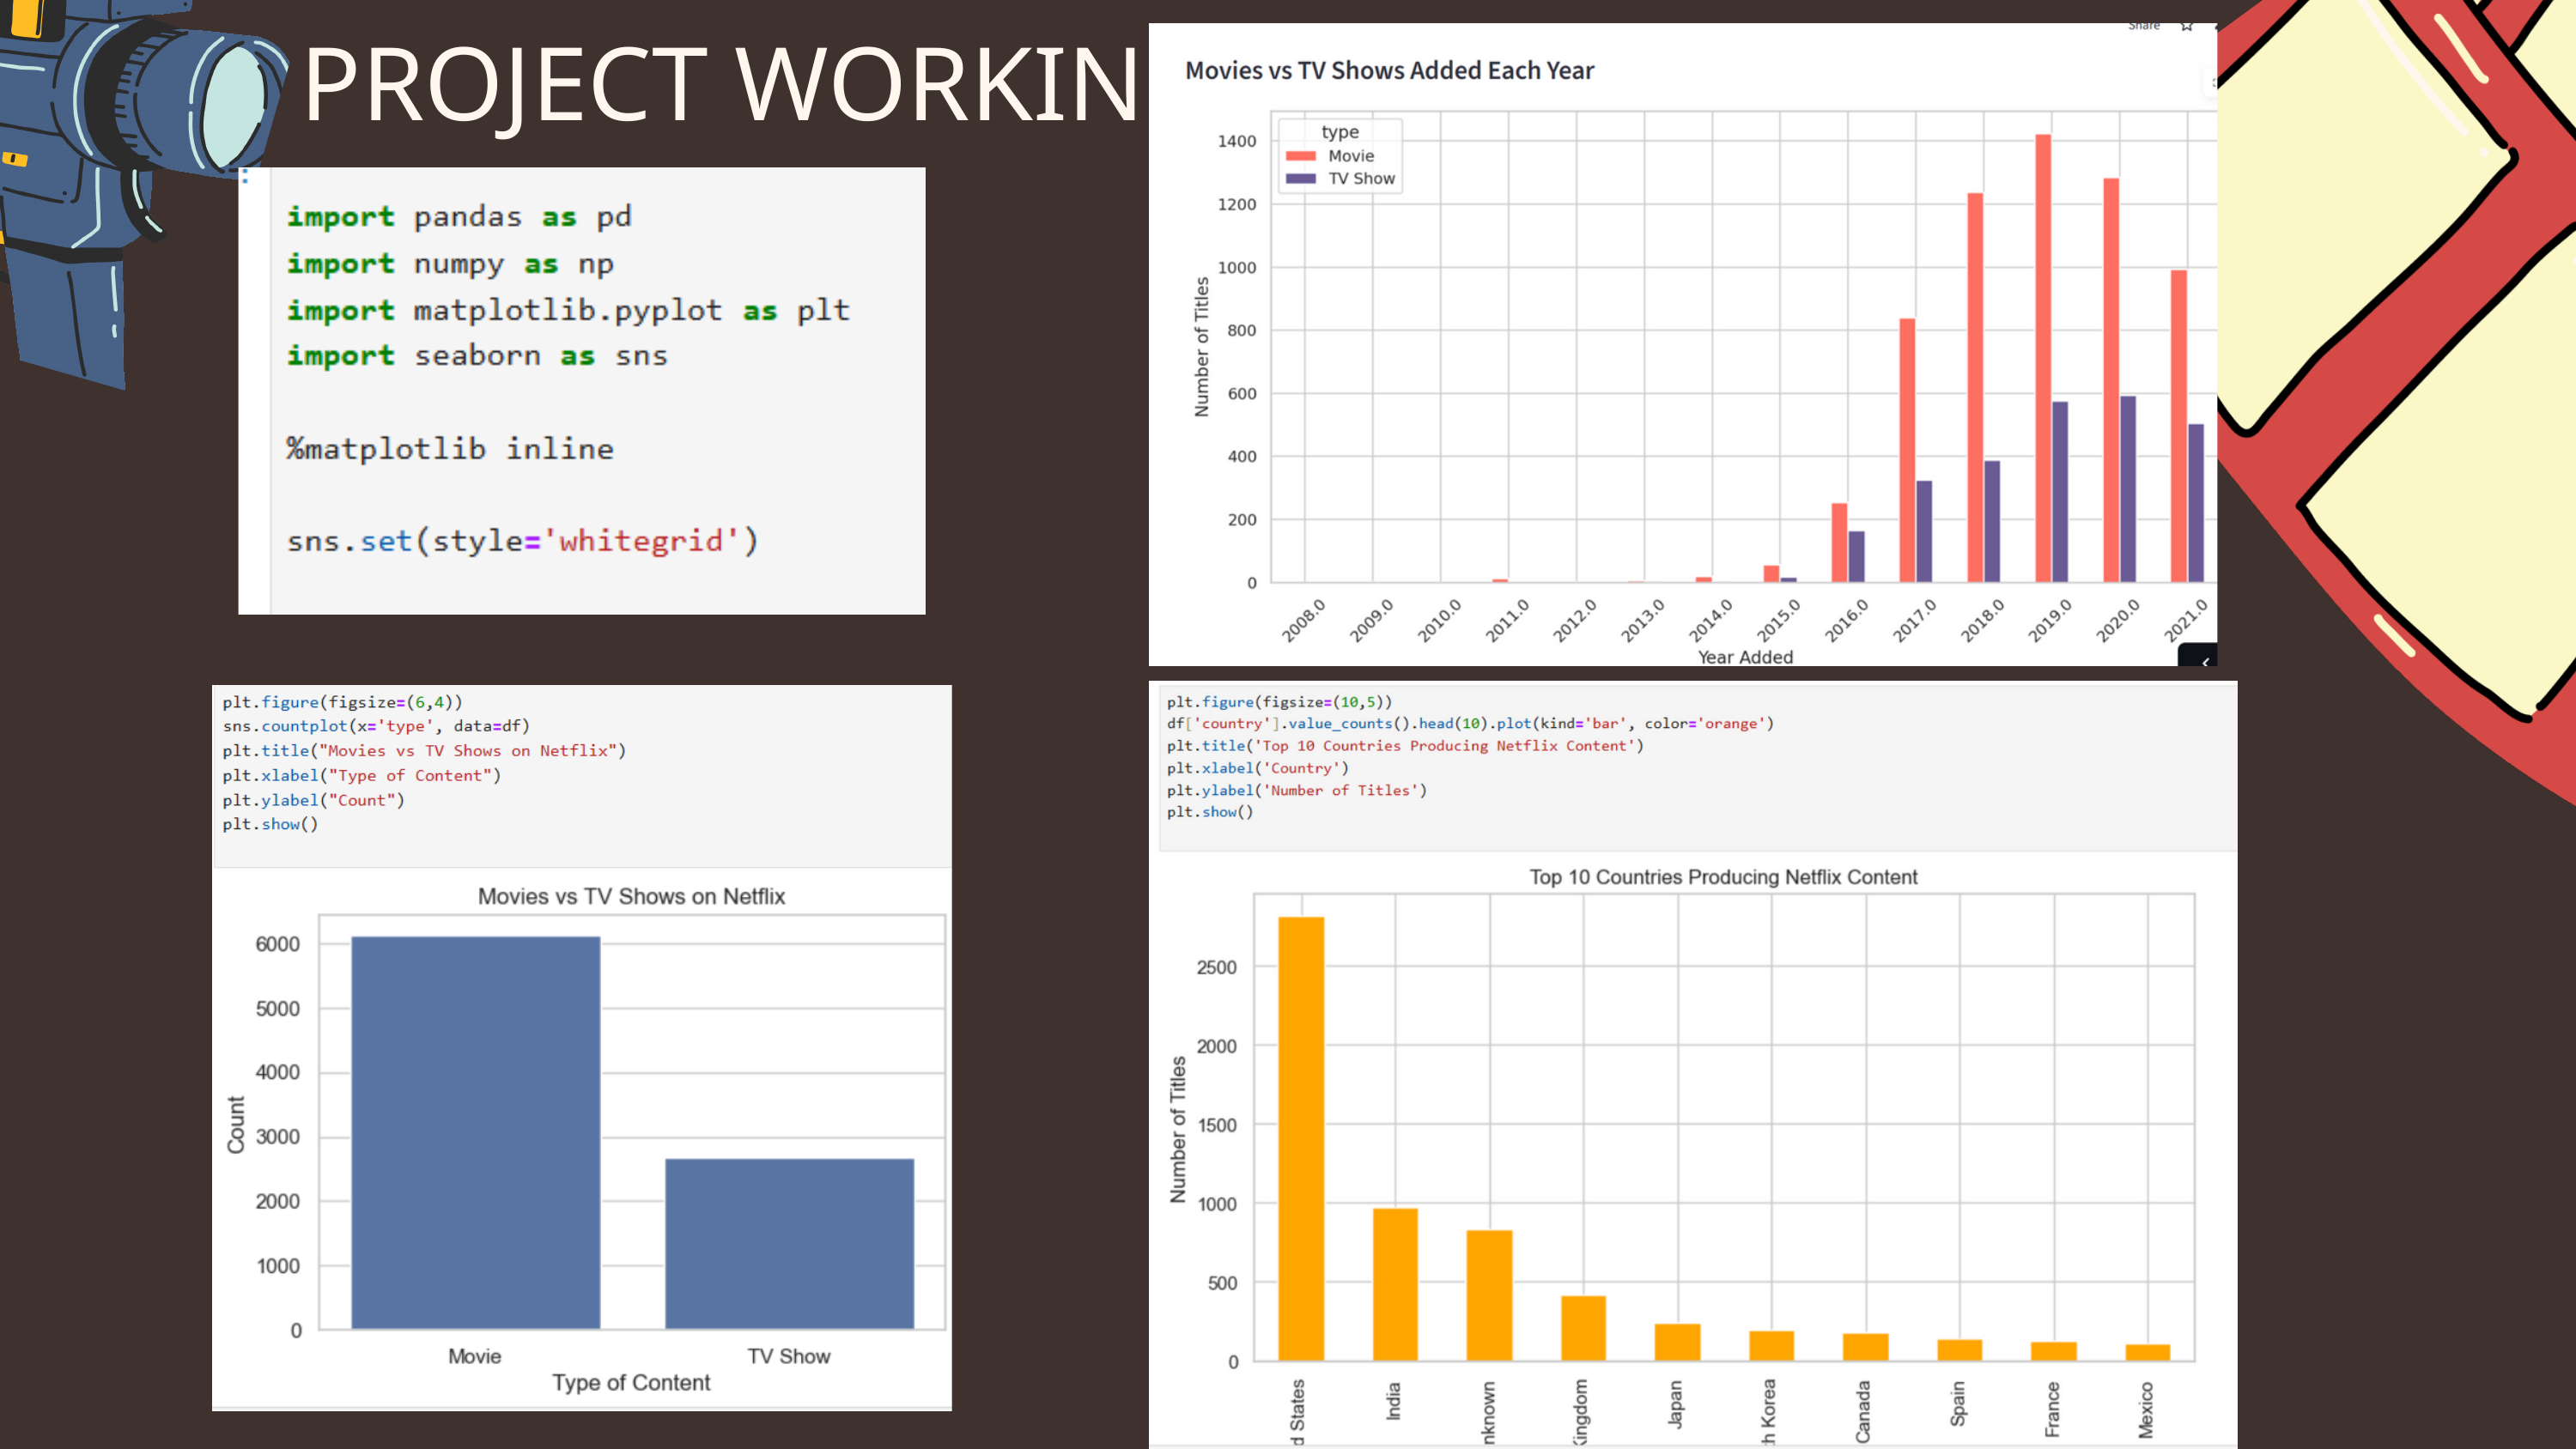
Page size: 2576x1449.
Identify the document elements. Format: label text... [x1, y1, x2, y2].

text_box [0, 0, 301, 409]
text_box [2218, 0, 2576, 967]
text_box [238, 167, 926, 615]
text_box PROJECT WORKING: [300, 34, 1149, 142]
text_box [1149, 681, 2238, 1449]
text_box [1149, 23, 2218, 666]
text_box [212, 685, 952, 1411]
